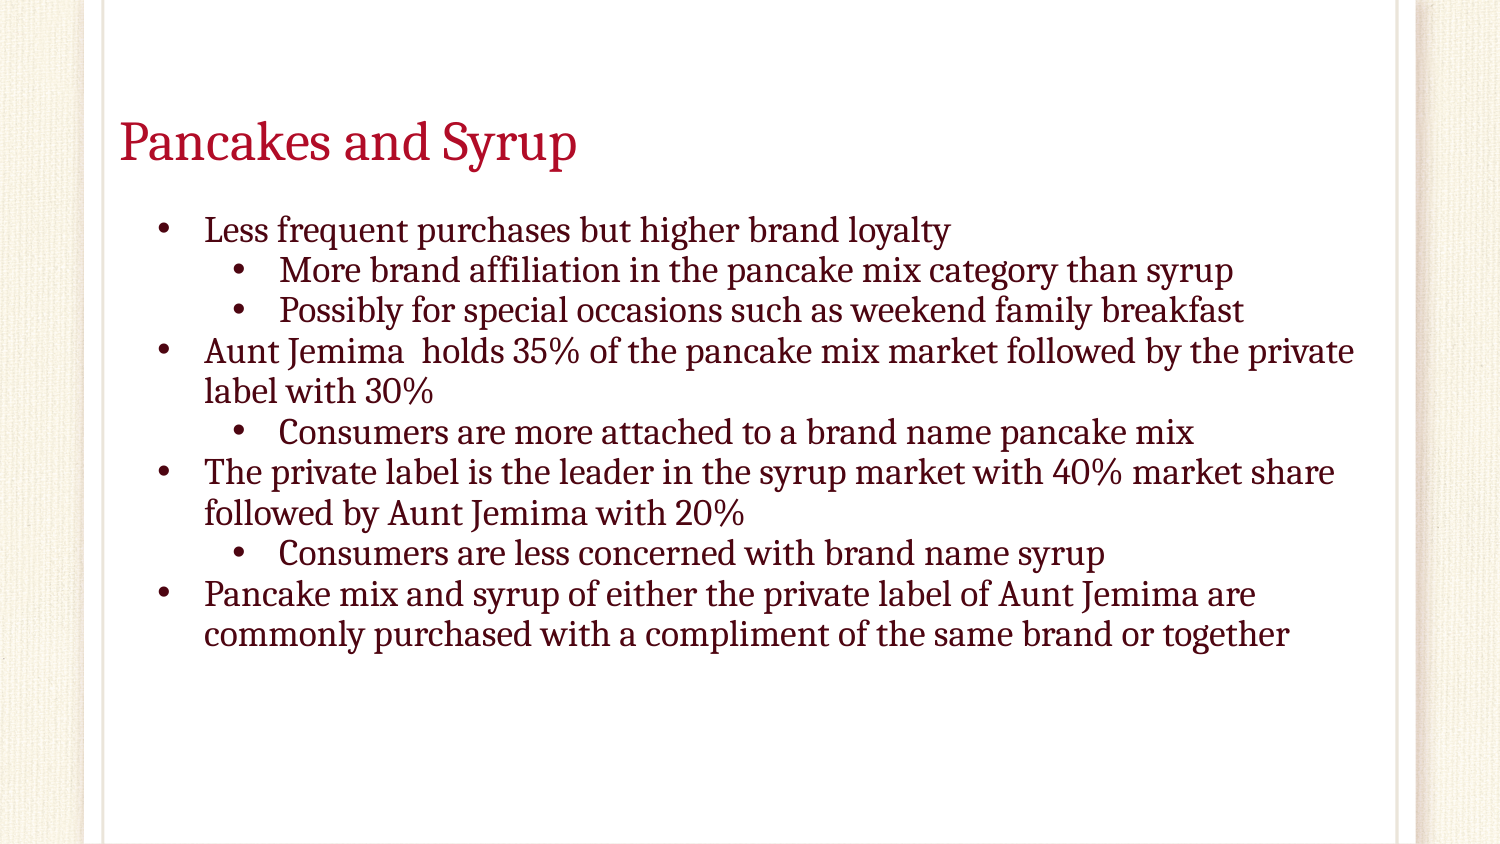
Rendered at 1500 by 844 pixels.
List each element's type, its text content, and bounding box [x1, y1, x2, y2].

title Pancakes and Syrup [104, 39, 1313, 180]
picture [1416, 0, 1500, 844]
picture [0, 0, 84, 844]
list Less frequent purchases but higher brand loyalty More brand affiliation in the pancake mix category than syrup Possibly for special occasions such as weekend family breakfast Aunt Jemima holds 35% of the pancake mix market followed by the private label with 30% Consumers are more attached to a brand name pancake mix The private label is the leader in the syrup market with 40% market share followed by Aunt Jemima with 20% Consumers are less concerned with brand name syrup Pancake mix and syrup of either the private label of Aunt Jemima are commonly purchased with a compliment of the same brand or together [104, 202, 1393, 760]
